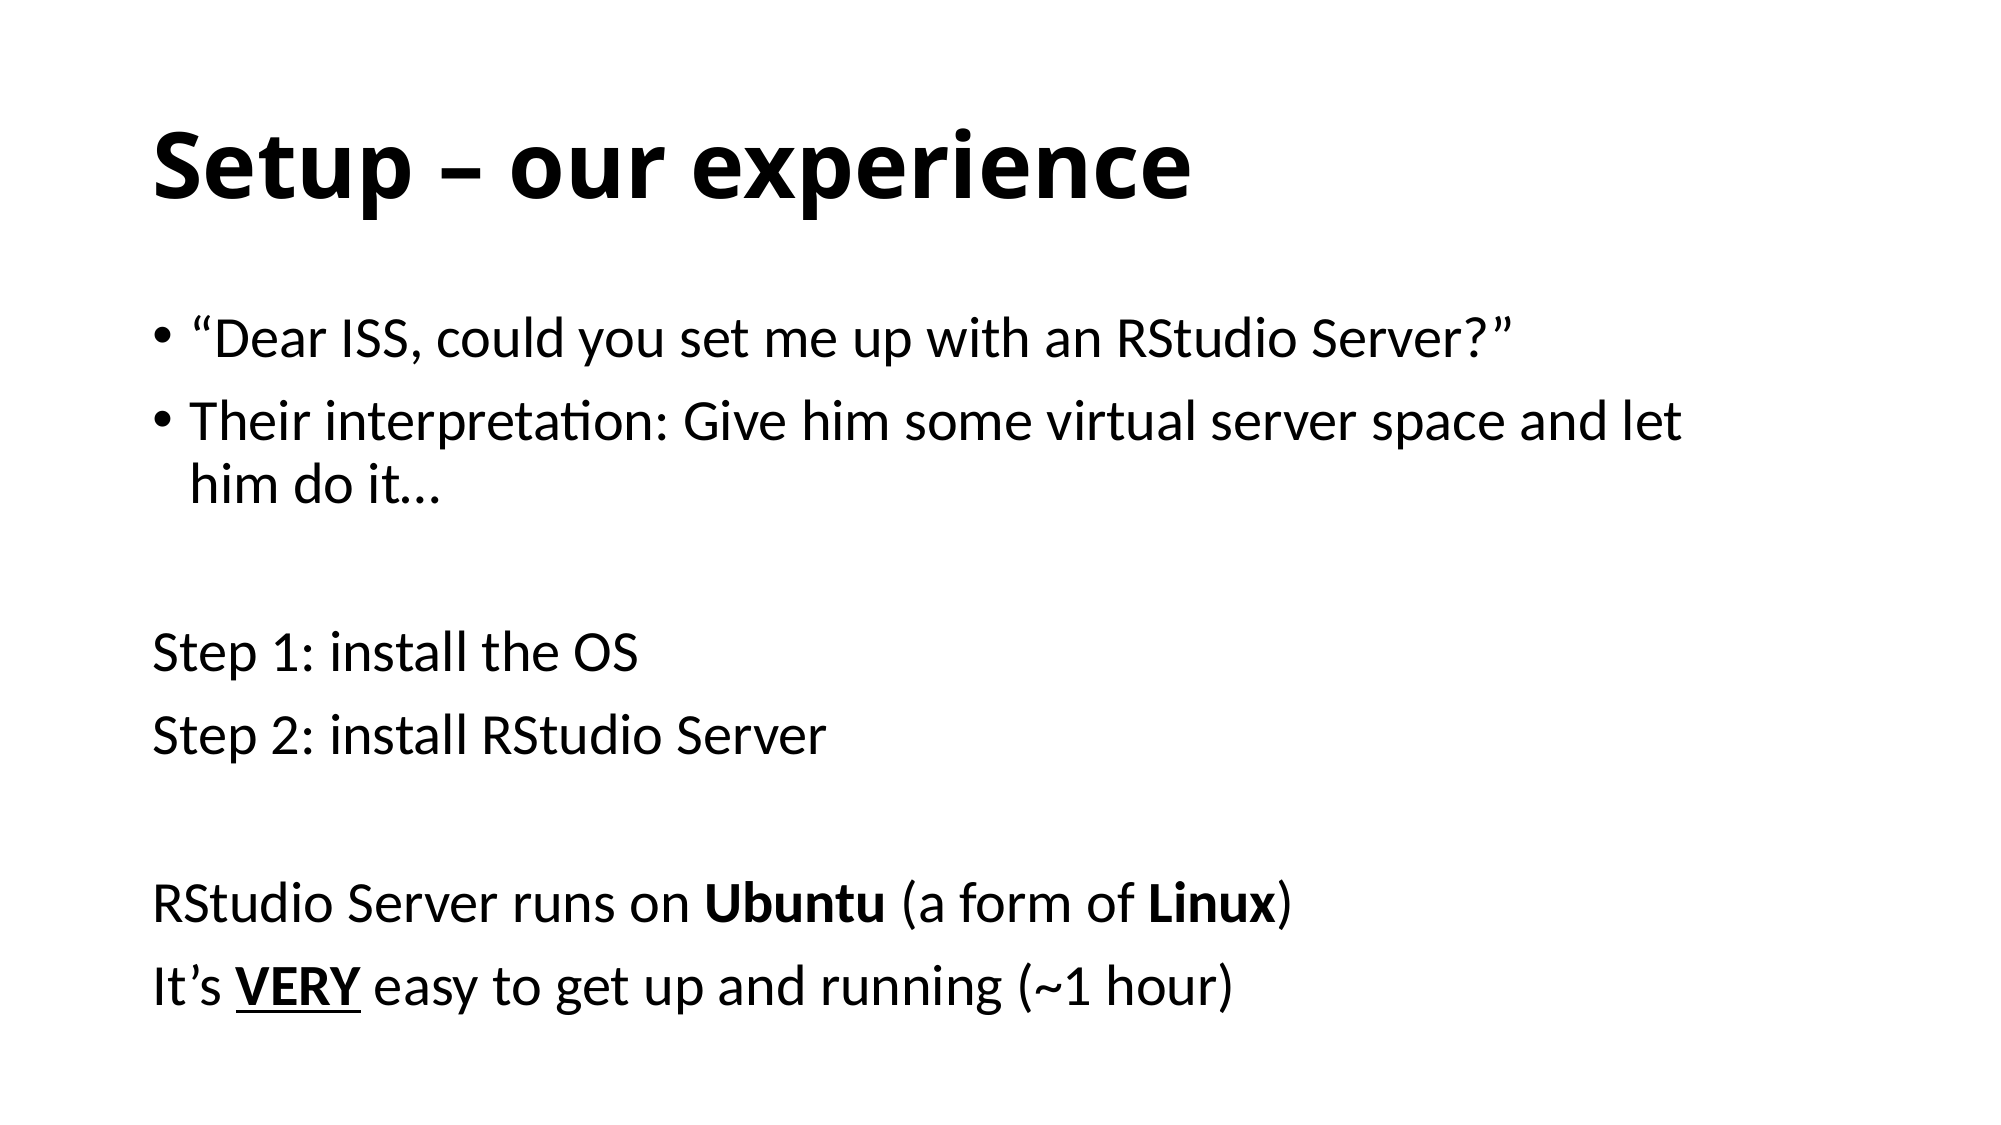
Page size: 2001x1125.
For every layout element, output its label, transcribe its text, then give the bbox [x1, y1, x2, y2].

list “Dear ISS, could you set me up with an RStudio Server?” Their interpretation: Give him some virtual server space and let him do it… Step 1: install the OS Step 2: install RStudio Server RStudio Server runs on Ubuntu (a form of Linux) It’s VERY easy to get up and running (~1 hour) [137, 299, 1759, 1066]
title Setup – our experience [137, 59, 1863, 278]
